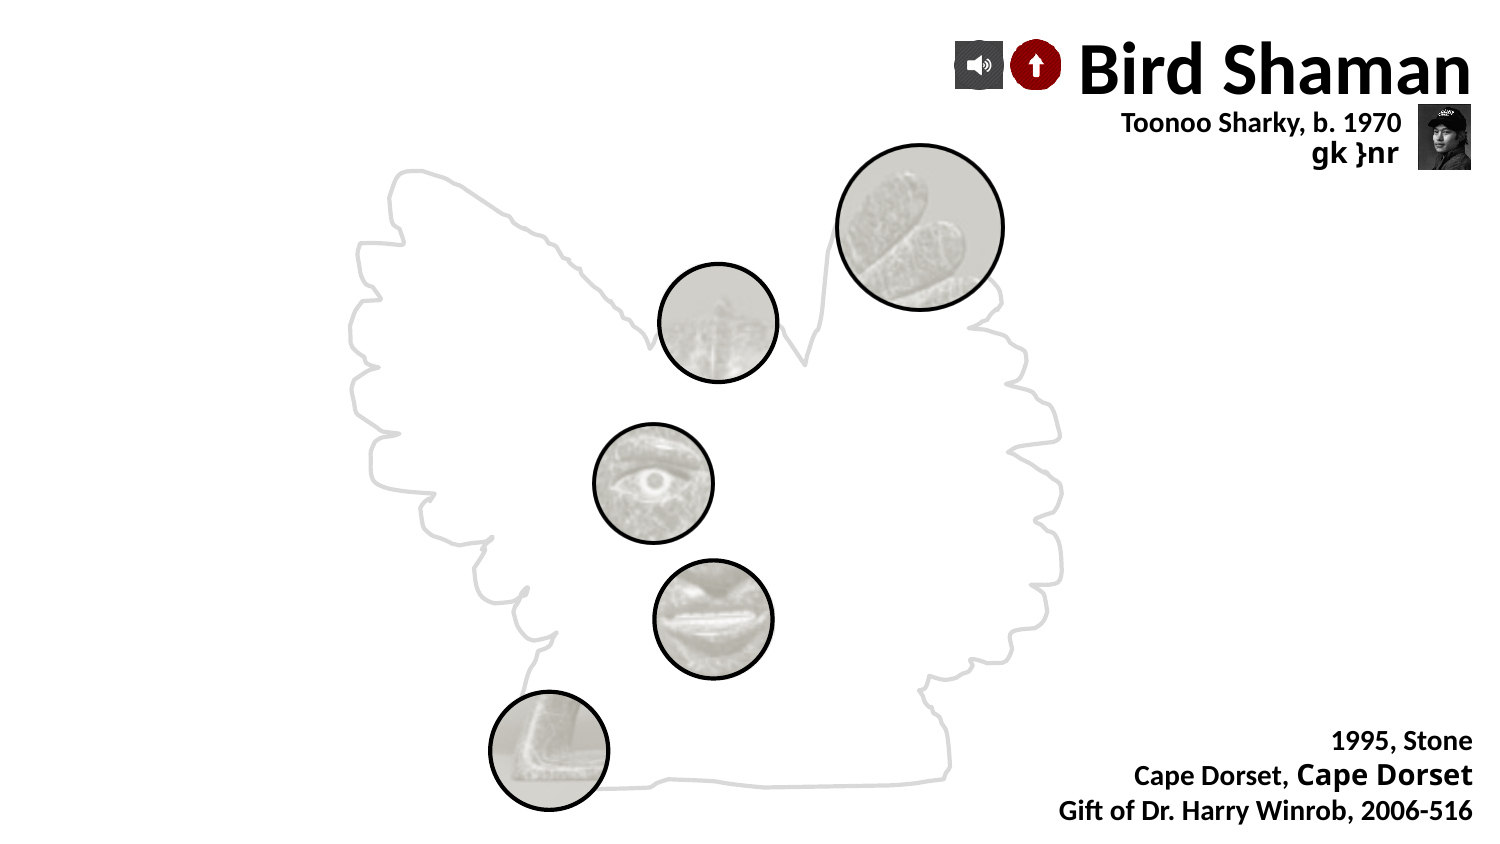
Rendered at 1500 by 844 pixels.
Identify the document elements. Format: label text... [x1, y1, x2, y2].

picture [592, 422, 715, 545]
text_box [347, 168, 1064, 791]
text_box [489, 691, 609, 811]
picture [834, 143, 1005, 312]
text_box Toonoo Sharky, b. 1970 [1120, 102, 1402, 138]
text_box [658, 263, 778, 383]
text_box Bird Shaman [738, 19, 1489, 110]
picture [953, 39, 1005, 91]
picture [1009, 39, 1061, 91]
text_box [654, 560, 775, 681]
picture [1418, 104, 1471, 170]
text_box 1995, Stone Cape Dorset, Cape Dorset Gift of Dr. Harry Winrob, 2006-516 [761, 714, 1489, 827]
text_box gk }nr [1311, 133, 1400, 169]
